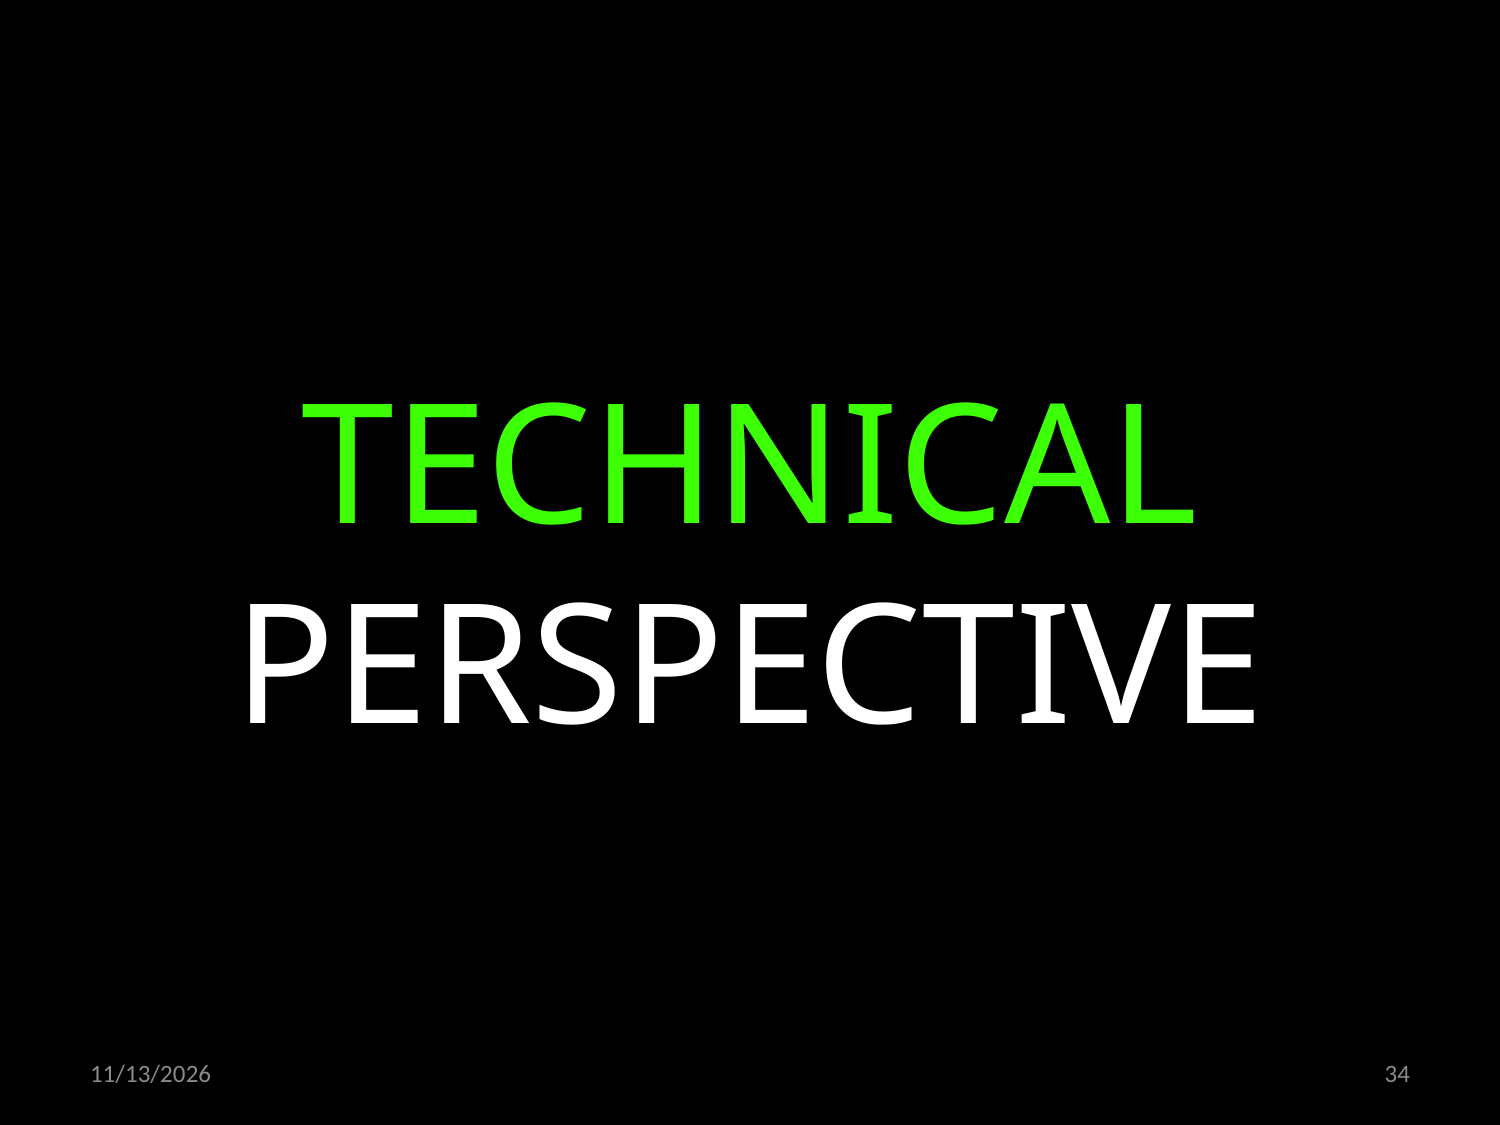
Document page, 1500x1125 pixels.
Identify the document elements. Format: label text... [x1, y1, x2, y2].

text_box TECHNICAL PERSPECTIVE [0, 348, 1500, 451]
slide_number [75, 1042, 425, 1103]
slide_number 34 [1074, 1042, 1425, 1103]
